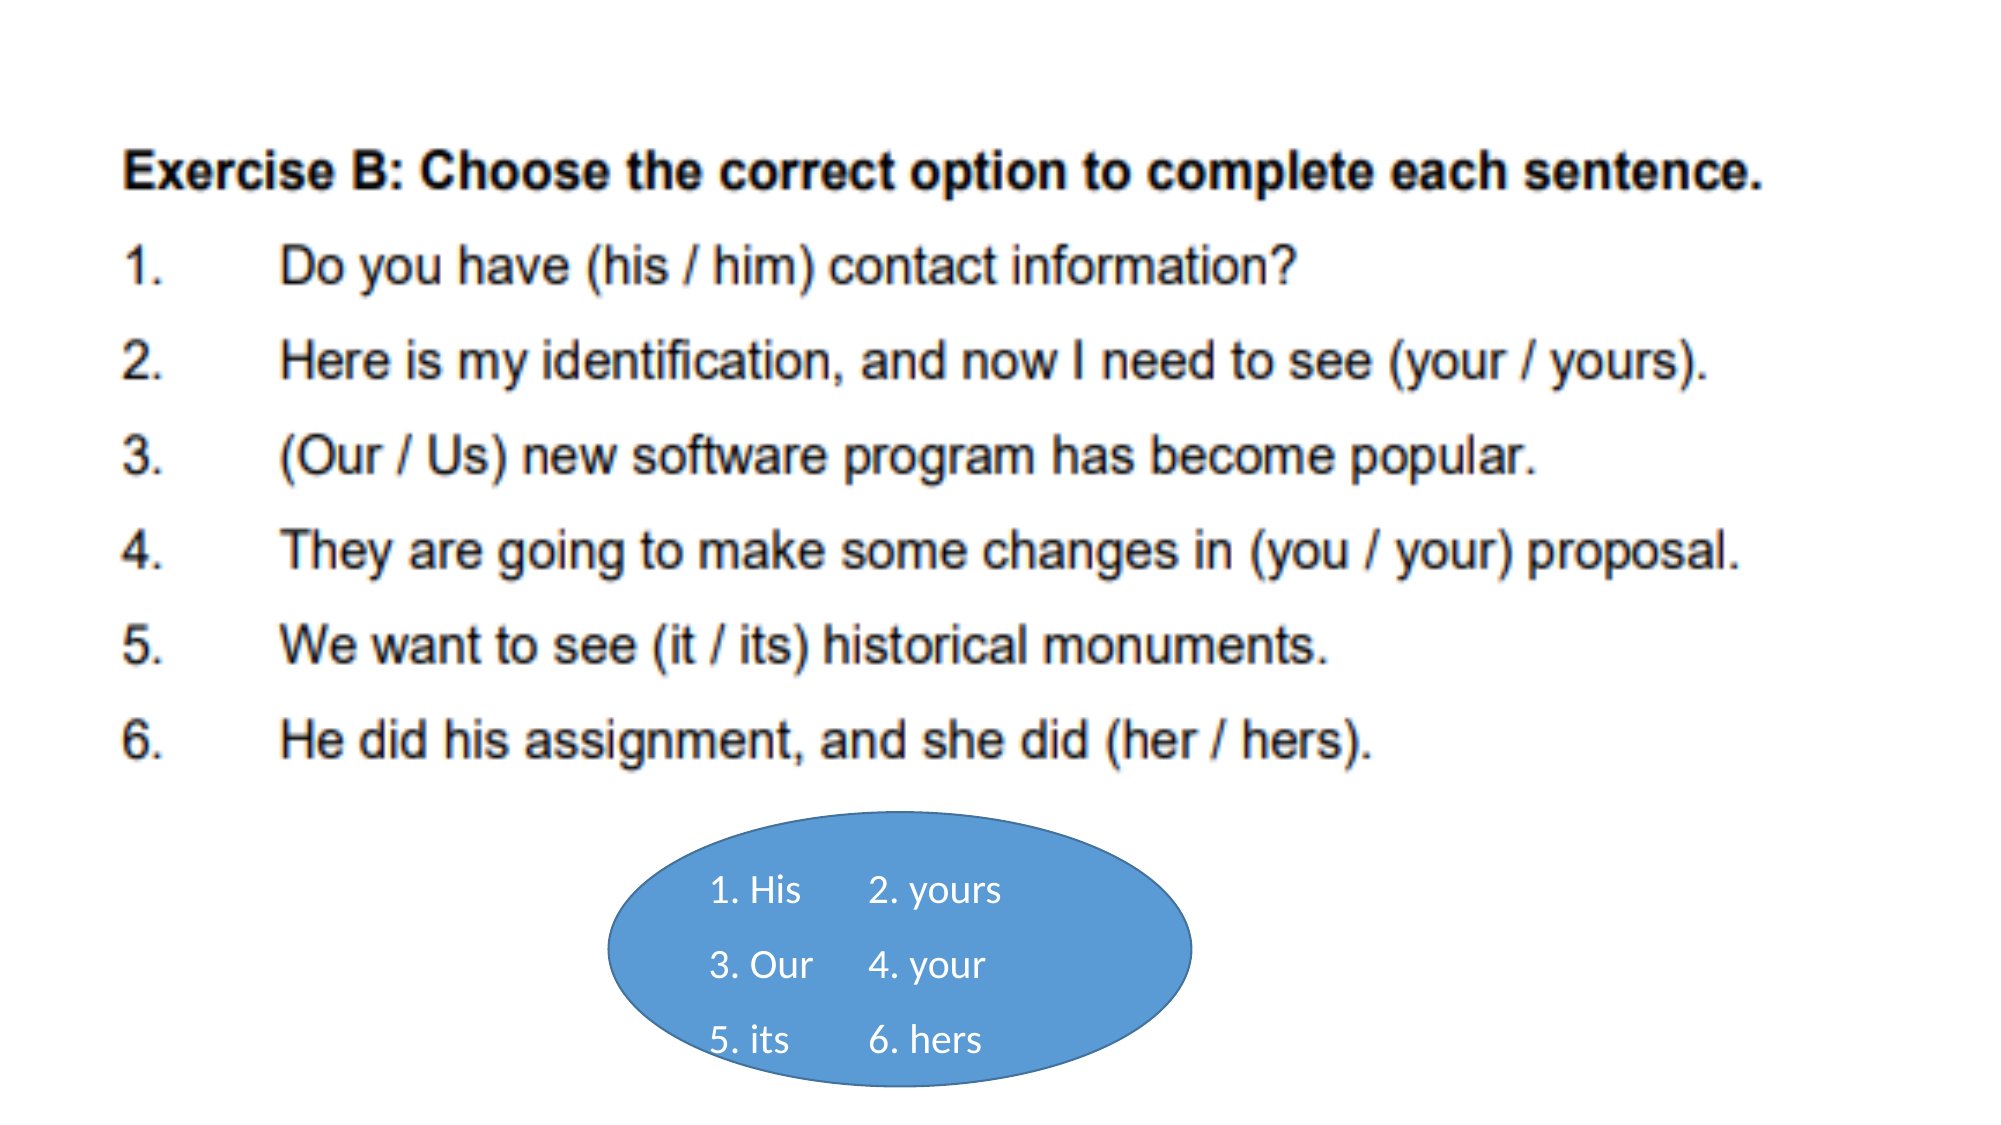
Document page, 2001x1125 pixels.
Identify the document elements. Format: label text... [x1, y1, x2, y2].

picture [108, 125, 1787, 789]
text_box 1. His 2. yours 3. Our 4. your 5. its 6. hers [607, 811, 1193, 1088]
